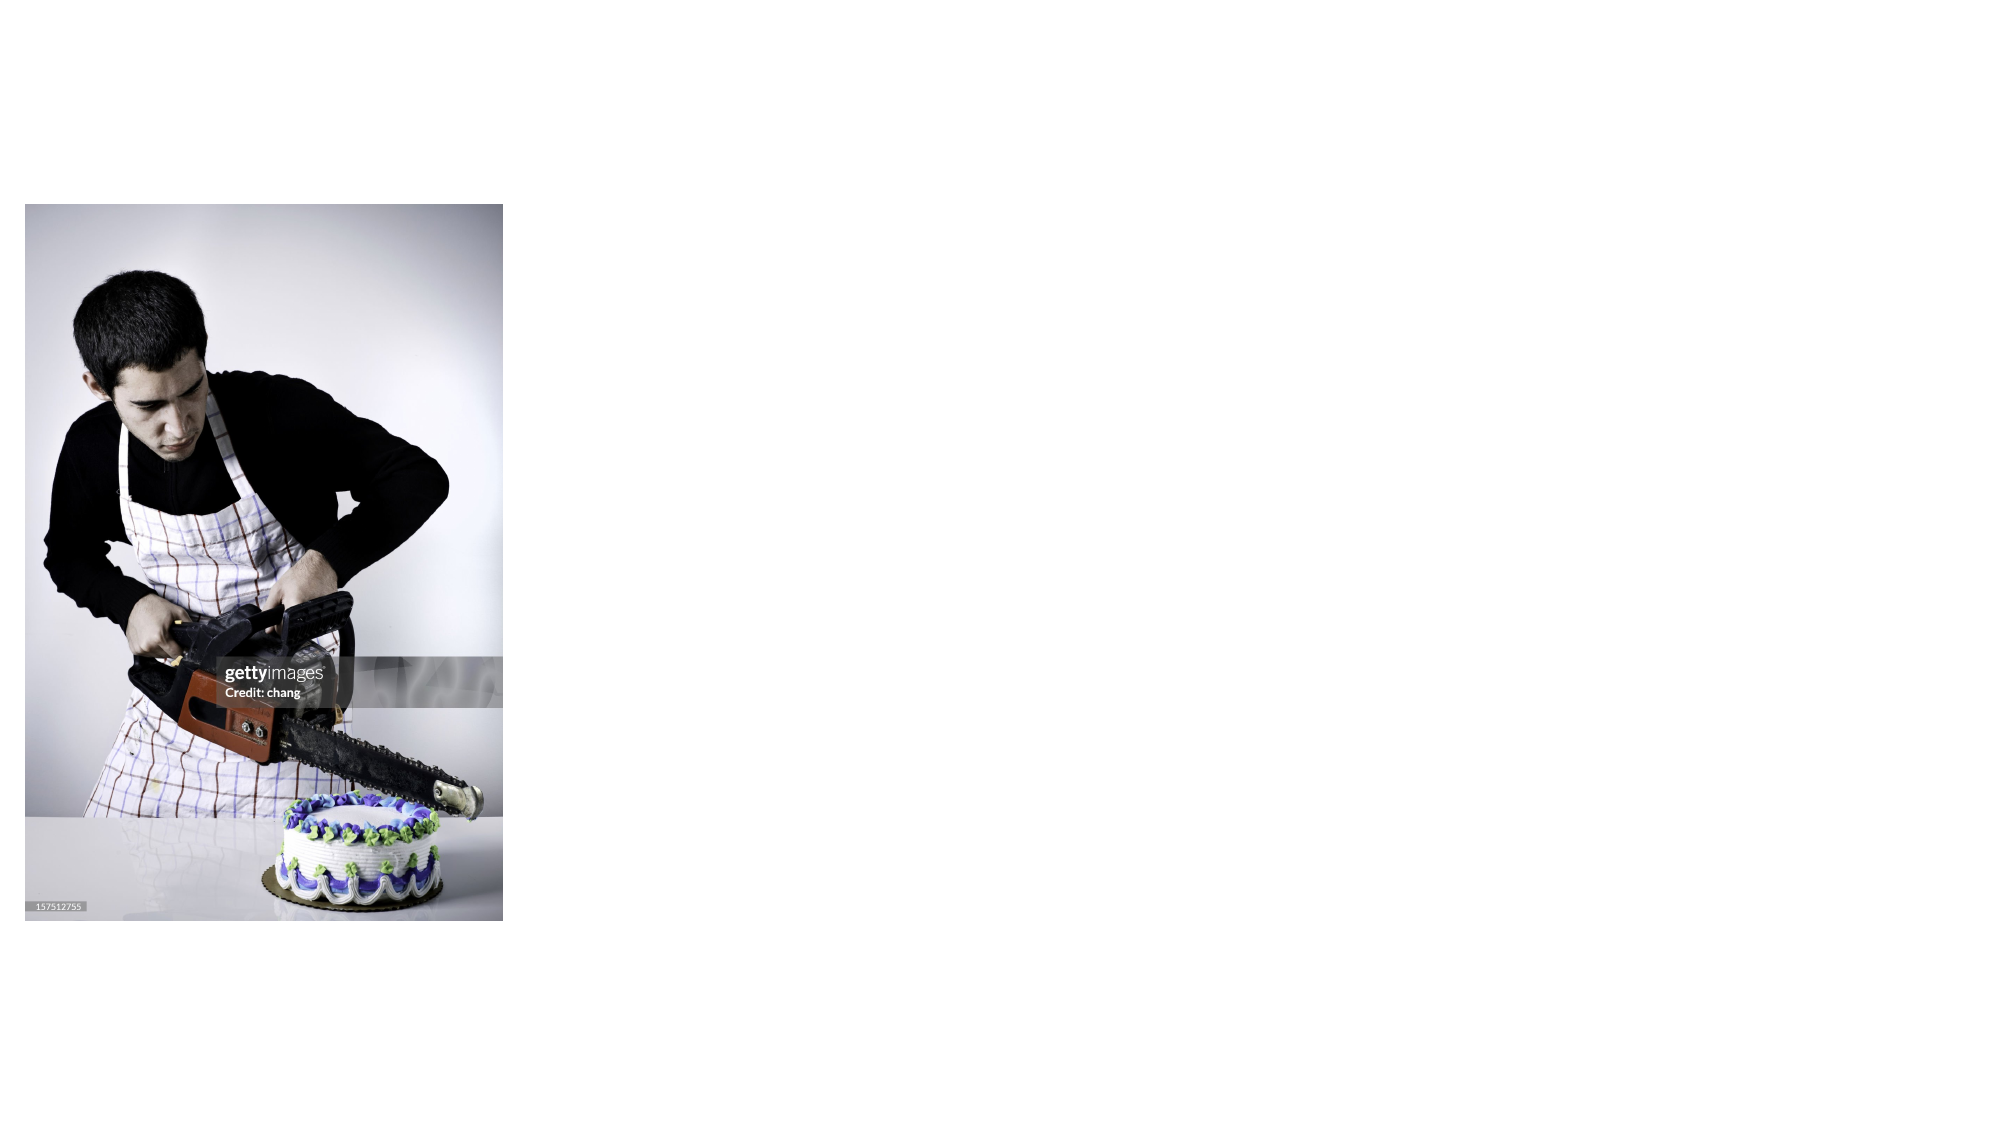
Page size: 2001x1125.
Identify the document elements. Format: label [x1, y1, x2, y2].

picture [25, 204, 504, 921]
